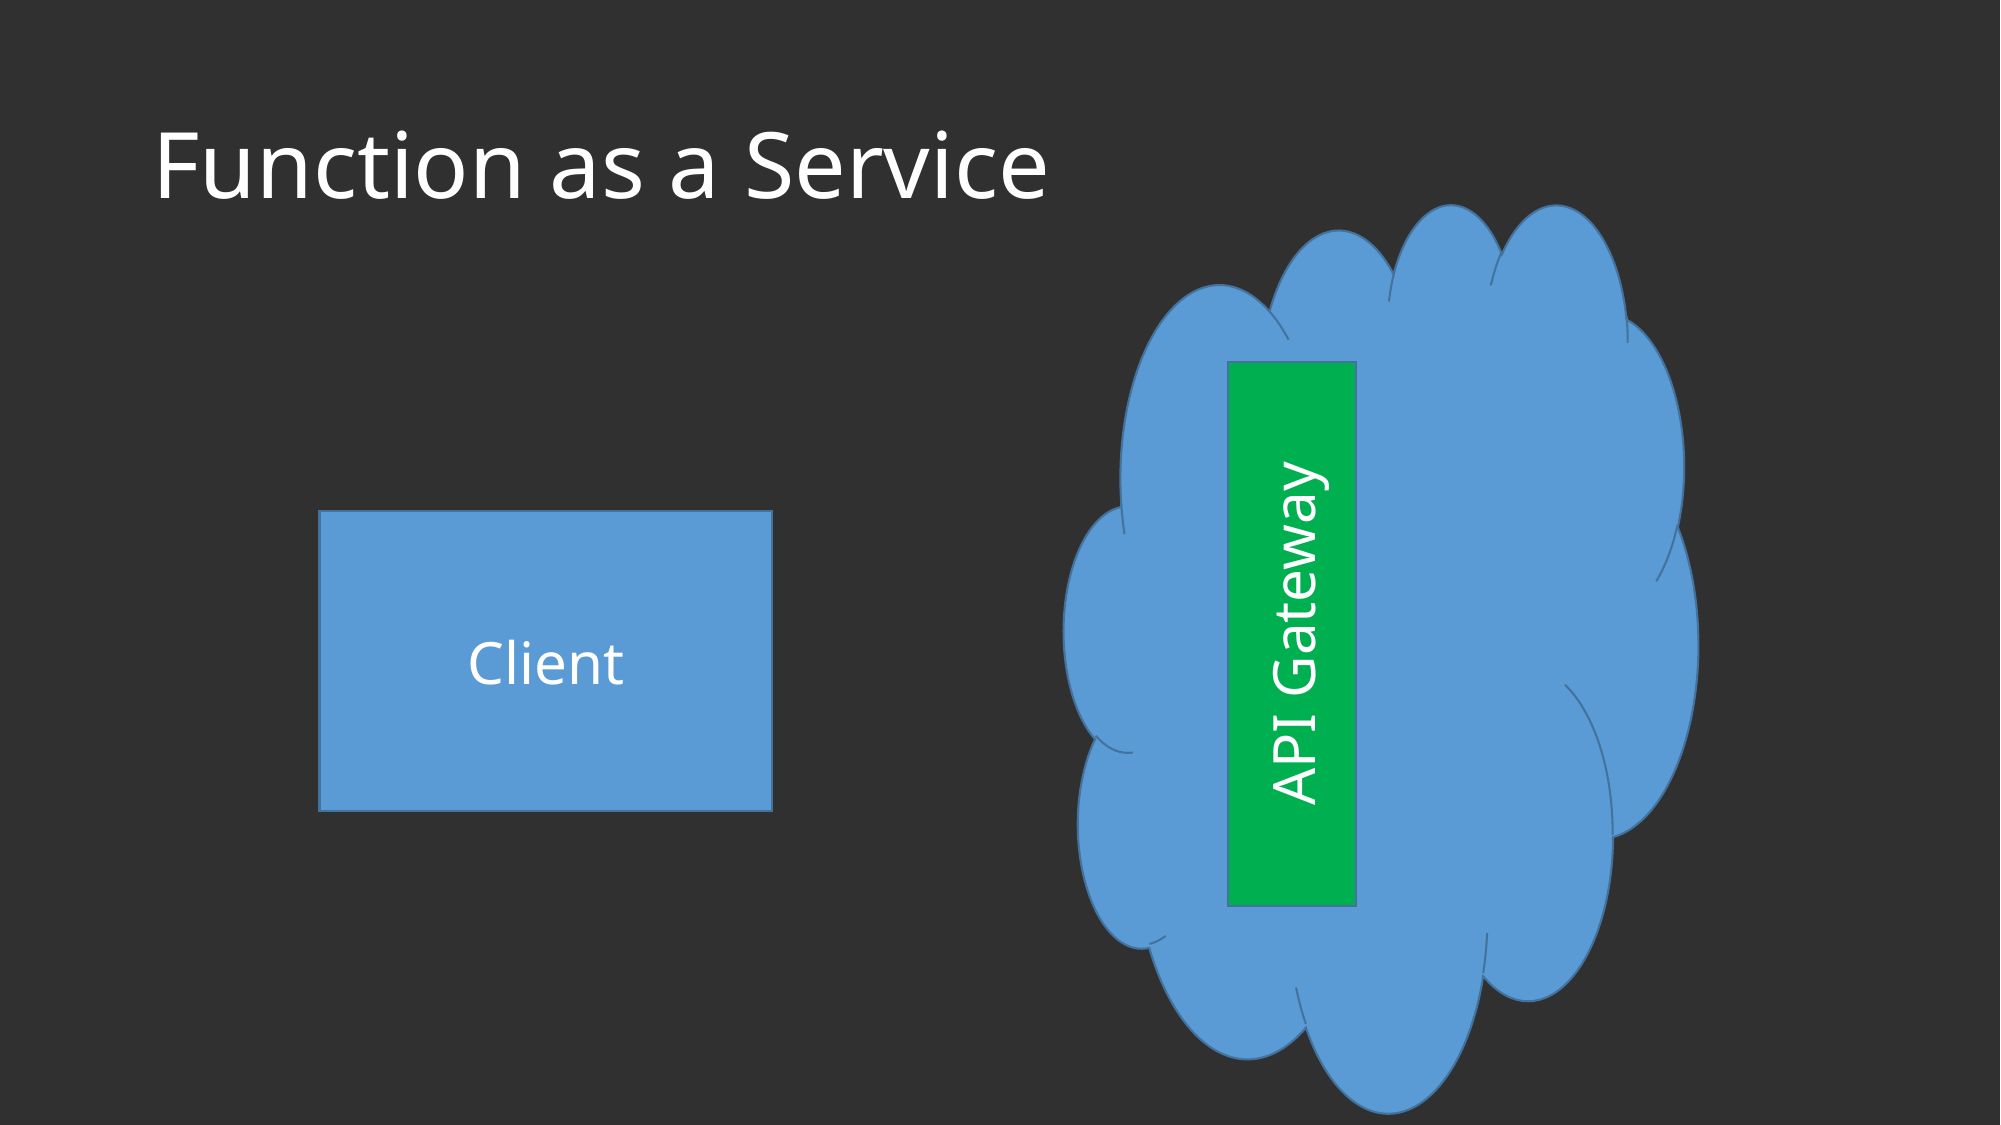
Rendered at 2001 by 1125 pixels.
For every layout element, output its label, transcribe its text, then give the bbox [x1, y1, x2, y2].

text_box Client [318, 510, 773, 812]
text_box API Gateway [1227, 361, 1357, 907]
title Function as a Service [137, 59, 1863, 278]
text_box [1062, 278, 1700, 1115]
